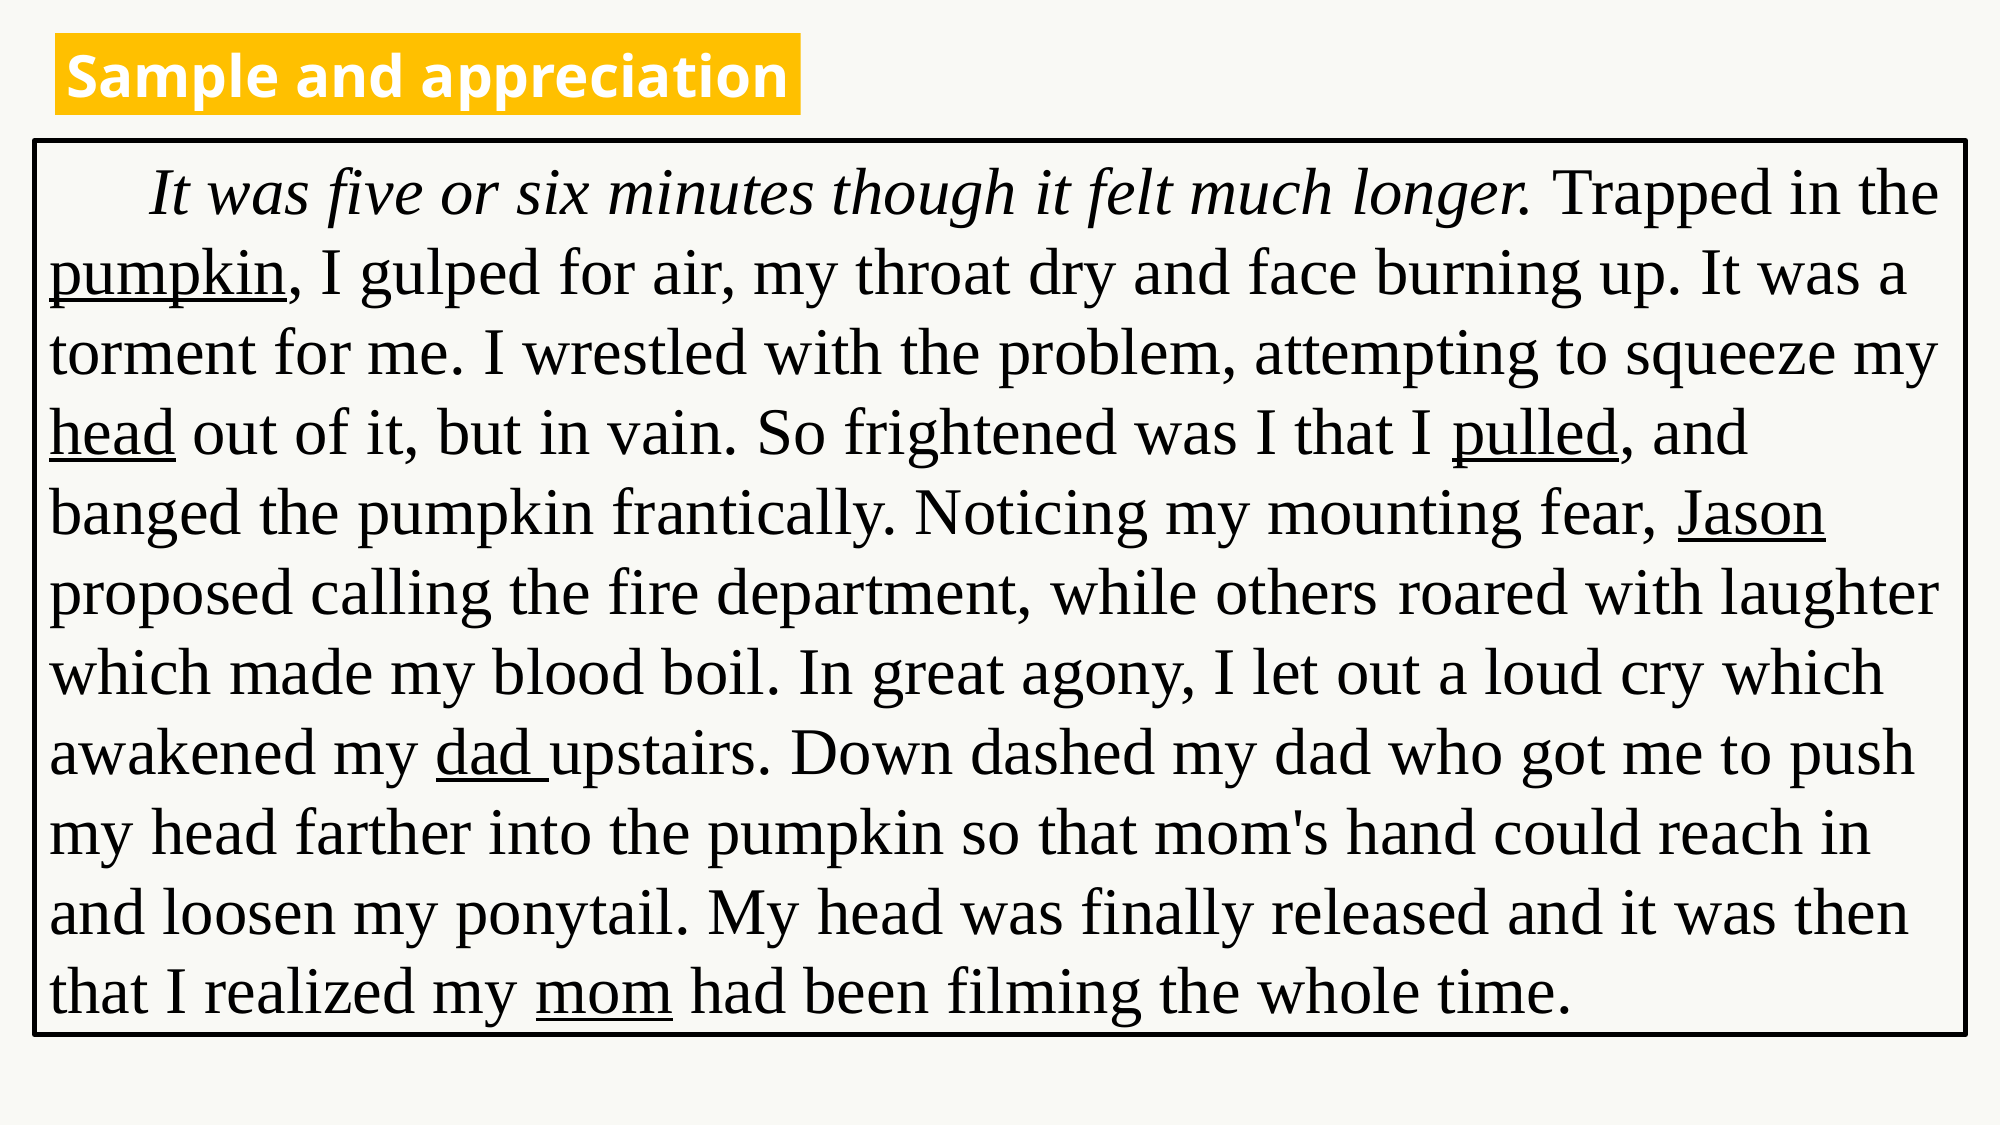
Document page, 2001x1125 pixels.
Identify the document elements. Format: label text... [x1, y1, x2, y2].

text_box Sample and appreciation [54, 32, 802, 116]
text_box It was five or six minutes though it felt much longer. Trapped in the pumpkin, I gulped for air, my throat dry and face burning up. It was a torment for me. I wrestled with the problem, attempting to squeeze my head out of it, but in vain. So frightened was I that I pulled, and banged the pumpkin frantically. Noticing my mounting fear, Jason proposed calling the fire department, while others roared with laughter which made my blood boil. In great agony, I let out a loud cry which awakened my dad upstairs. Down dashed my dad who got me to push my head farther into the pumpkin so that mom's hand could reach in and loosen my ponytail. My head was finally released and it was then that I realized my mom had been filming the whole time. [34, 140, 1966, 1035]
